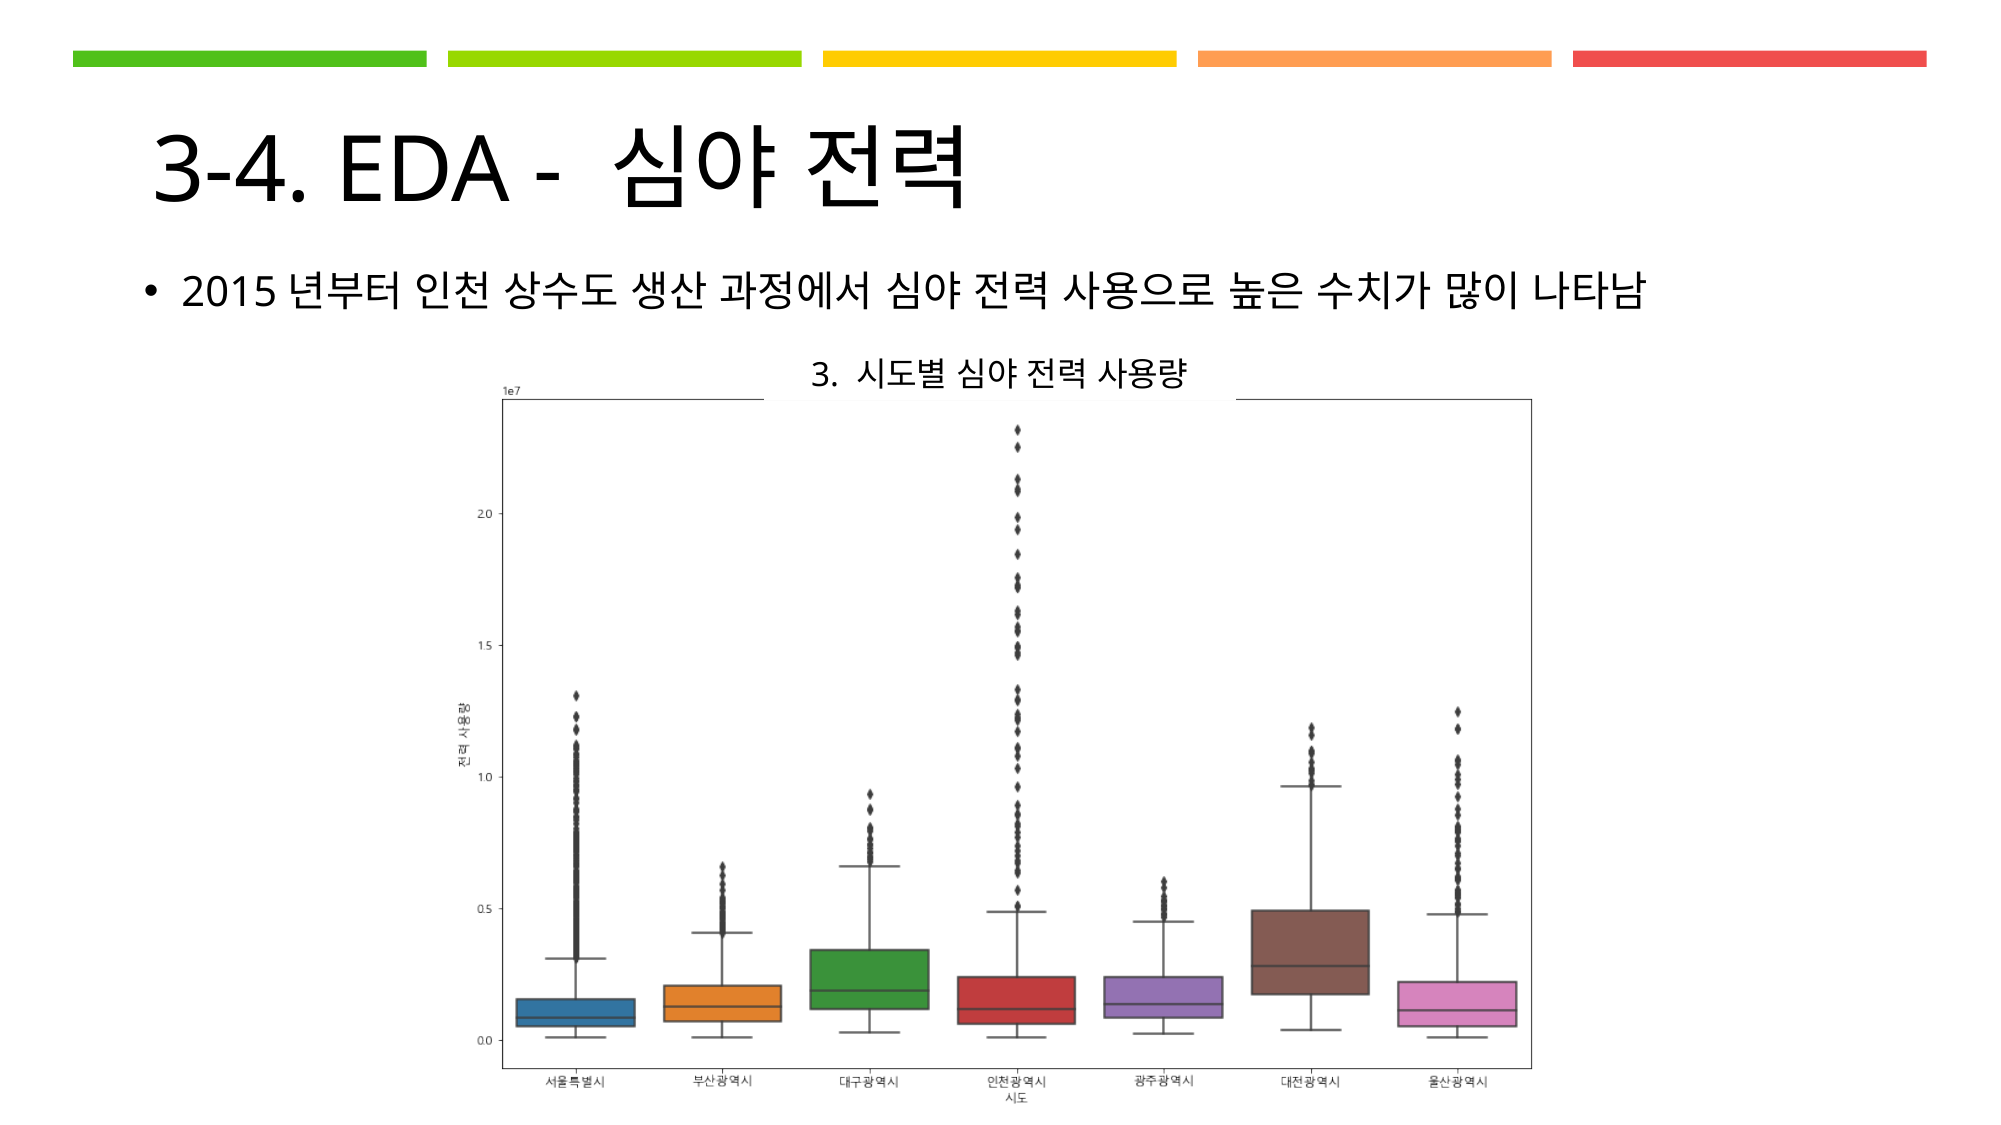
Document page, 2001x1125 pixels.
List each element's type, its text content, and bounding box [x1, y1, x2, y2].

picture [336, 293, 1664, 1125]
title 3-4. EDA - 심야 전력 [137, 67, 1863, 213]
list 2015년부터 인천 상수도 생산 과정에서 심야 전력 사용으로 높은 수치가 많이 나타남 [128, 213, 1870, 342]
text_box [73, 50, 1927, 67]
